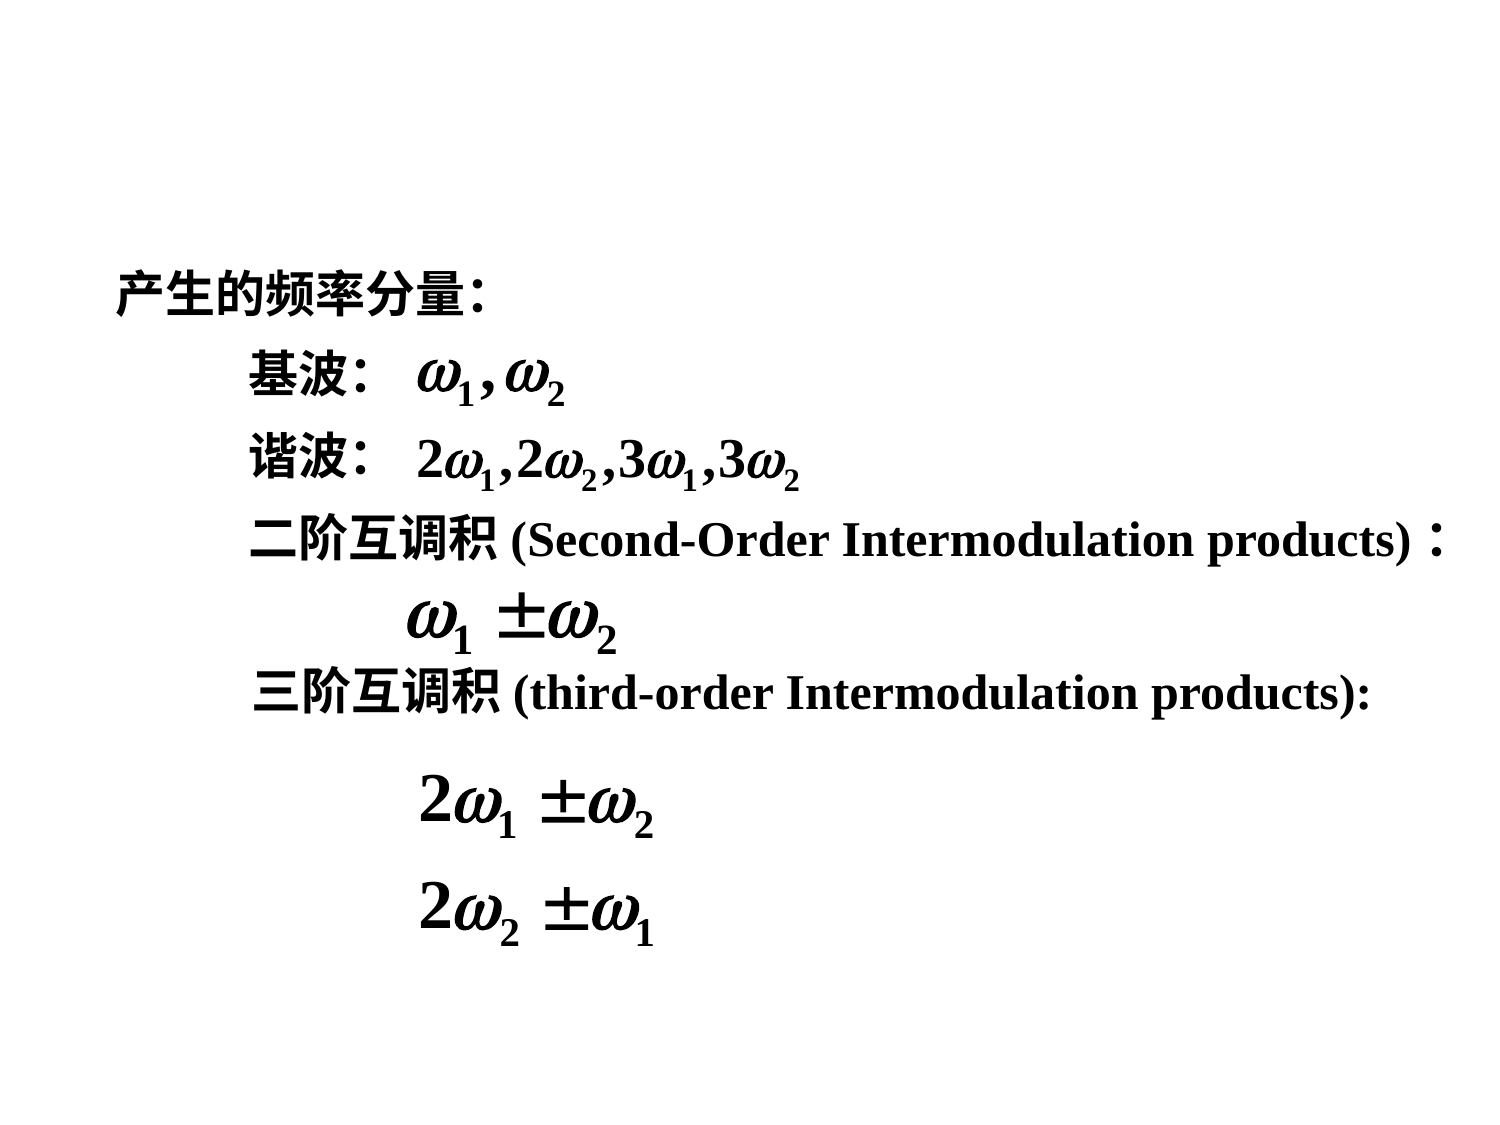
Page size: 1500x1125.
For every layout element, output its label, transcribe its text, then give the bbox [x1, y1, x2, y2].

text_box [407, 420, 810, 501]
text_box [395, 562, 630, 668]
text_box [407, 326, 580, 418]
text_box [407, 751, 665, 962]
list 产生的频率分量： 基波： 谐波： 二阶互调积(Second-Order Intermodulation products)： 三阶互调积(third-order Intermodulation products): [100, 255, 1500, 931]
